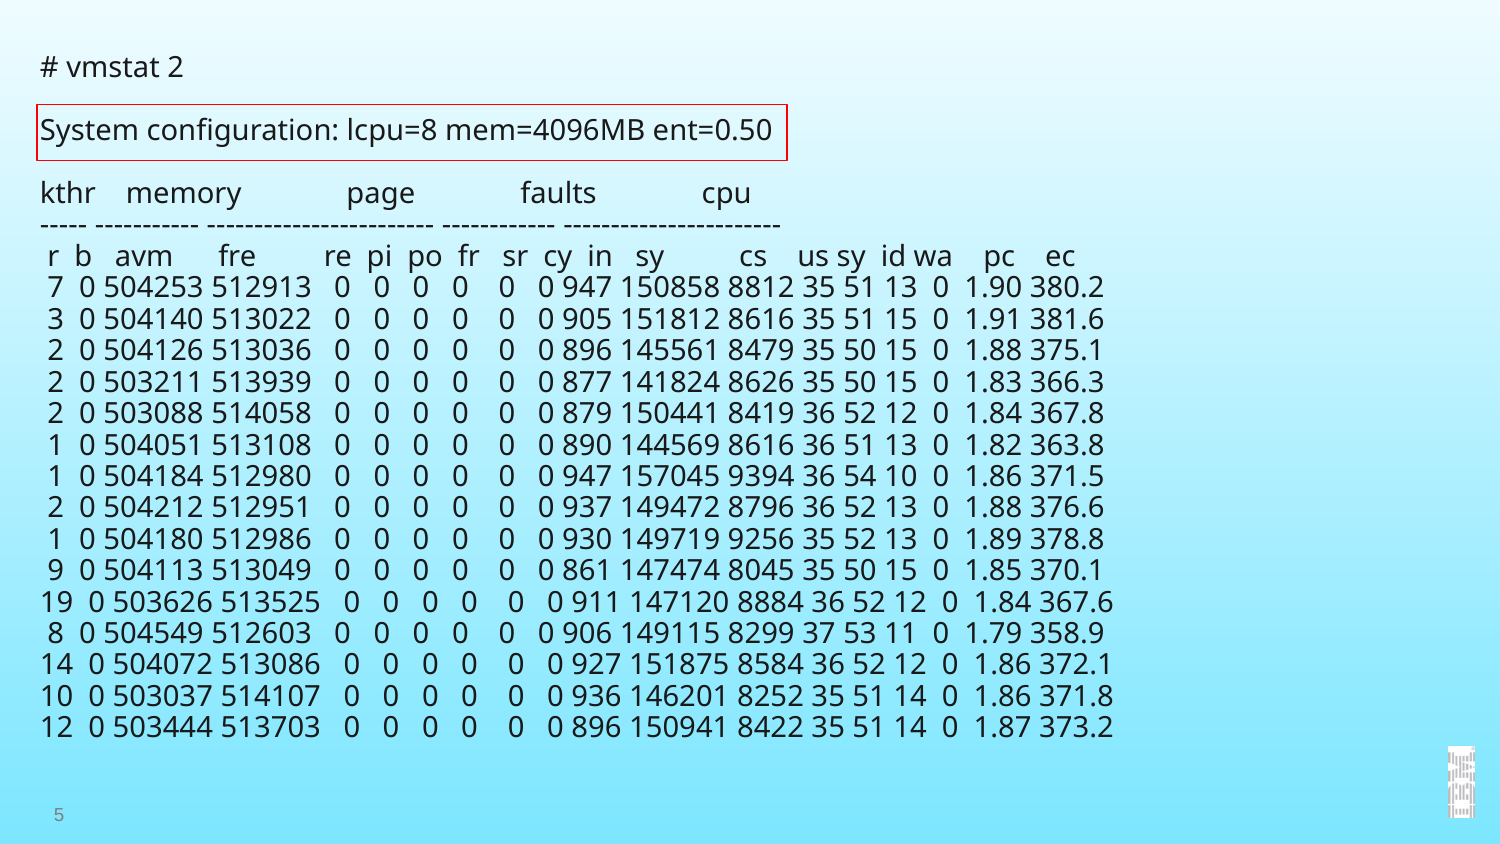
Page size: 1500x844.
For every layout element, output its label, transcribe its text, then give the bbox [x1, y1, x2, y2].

slide_number 5 [53, 802, 403, 832]
text_box # vmstat 2 System configuration: lcpu=8 mem=4096MB ent=0.50 kthr memory page faults cpu ----- ----------- ------------------------ ------------ ----------------------- r b avm fre re pi po fr sr cy in sy cs us sy id wa pc ec 7 0 504253 512913 0 0 0 0 0 0 947 150858 8812 35 51 13 0 1.90 380.2 3 0 504140 513022 0 0 0 0 0 0 905 151812 8616 35 51 15 0 1.91 381.6 2 0 504126 513036 0 0 0 0 0 0 896 145561 8479 35 50 15 0 1.88 375.1 2 0 503211 513939 0 0 0 0 0 0 877 141824 8626 35 50 15 0 1.83 366.3 2 0 503088 514058 0 0 0 0 0 0 879 150441 8419 36 52 12 0 1.84 367.8 1 0 504051 513108 0 0 0 0 0 0 890 144569 8616 36 51 13 0 1.82 363.8 1 0 504184 512980 0 0 0 0 0 0 947 157045 9394 36 54 10 0 1.86 371.5 2 0 504212 512951 0 0 0 0 0 0 937 149472 8796 36 52 13 0 1.88 376.6 1 0 504180 512986 0 0 0 0 0 0 930 149719 9256 35 52 13 0 1.89 378.8 9 0 504113 513049 0 0 0 0 0 0 861 147474 8045 35 50 15 0 1.85 370.1 19 0 503626 513525 0 0 0 0 0 0 911 147120 8884 36 52 12 0 1.84 367.6 8 0 504549 512603 0 0 0 0 0 0 906 149115 8299 37 53 11 0 1.79 358.9 14 0 504072 513086 0 0 0 0 0 0 927 151875 8584 36 52 12 0 1.86 372.1 10 0 503037 514107 0 0 0 0 0 0 936 146201 8252 35 51 14 0 1.86 371.8 12 0 503444 513703 0 0 0 0 0 0 896 150941 8422 35 51 14 0 1.87 373.2 [25, 45, 1345, 797]
picture [1448, 746, 1475, 818]
text_box [37, 104, 788, 161]
text_box [25, 104, 37, 161]
